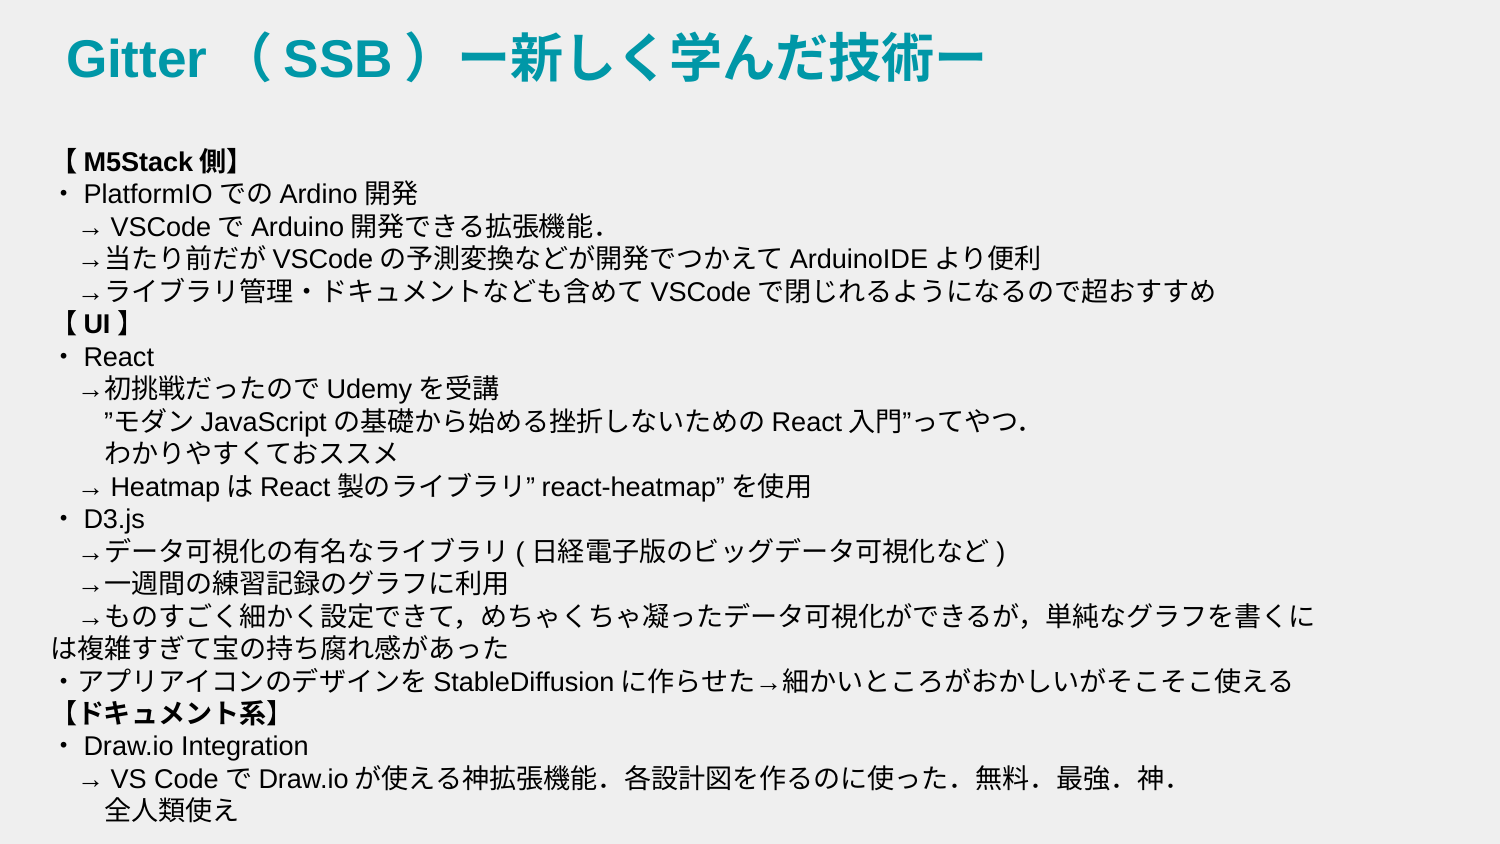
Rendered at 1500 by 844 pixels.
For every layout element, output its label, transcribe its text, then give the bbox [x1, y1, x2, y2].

title Gitter（SSB）ー新しく学んだ技術ー [51, 9, 1449, 104]
text_box 【M5Stack側】 ・PlatformIOでのArdino開発 →VSCodeでArduino開発できる拡張機能． →当たり前だがVSCodeの予測変換などが開発でつかえてArduinoIDEより便利 →ライブラリ管理・ドキュメントなども含めてVSCodeで閉じれるようになるので超おすすめ 【UI】 ・React →初挑戦だったのでUdemyを受講 ”モダンJavaScriptの基礎から始める挫折しないためのReact入門”ってやつ． わかりやすくておススメ →HeatmapはReact製のライブラリ”react-heatmap”を使用 ・D3.js →データ可視化の有名なライブラリ(日経電子版のビッグデータ可視化など) →一週間の練習記録のグラフに利用 →ものすごく細かく設定できて，めちゃくちゃ凝ったデータ可視化ができるが，単純なグラフを書くには複雑すぎて宝の持ち腐れ感があった ・アプリアイコンのデザインをStableDiffusionに作らせた→細かいところがおかしいがそこそこ使える 【ドキュメント系】 ・Draw.io Integration →VS CodeでDraw.ioが使える神拡張機能．各設計図を作るのに使った．無料．最強．神． 全人類使え [35, 129, 1352, 842]
